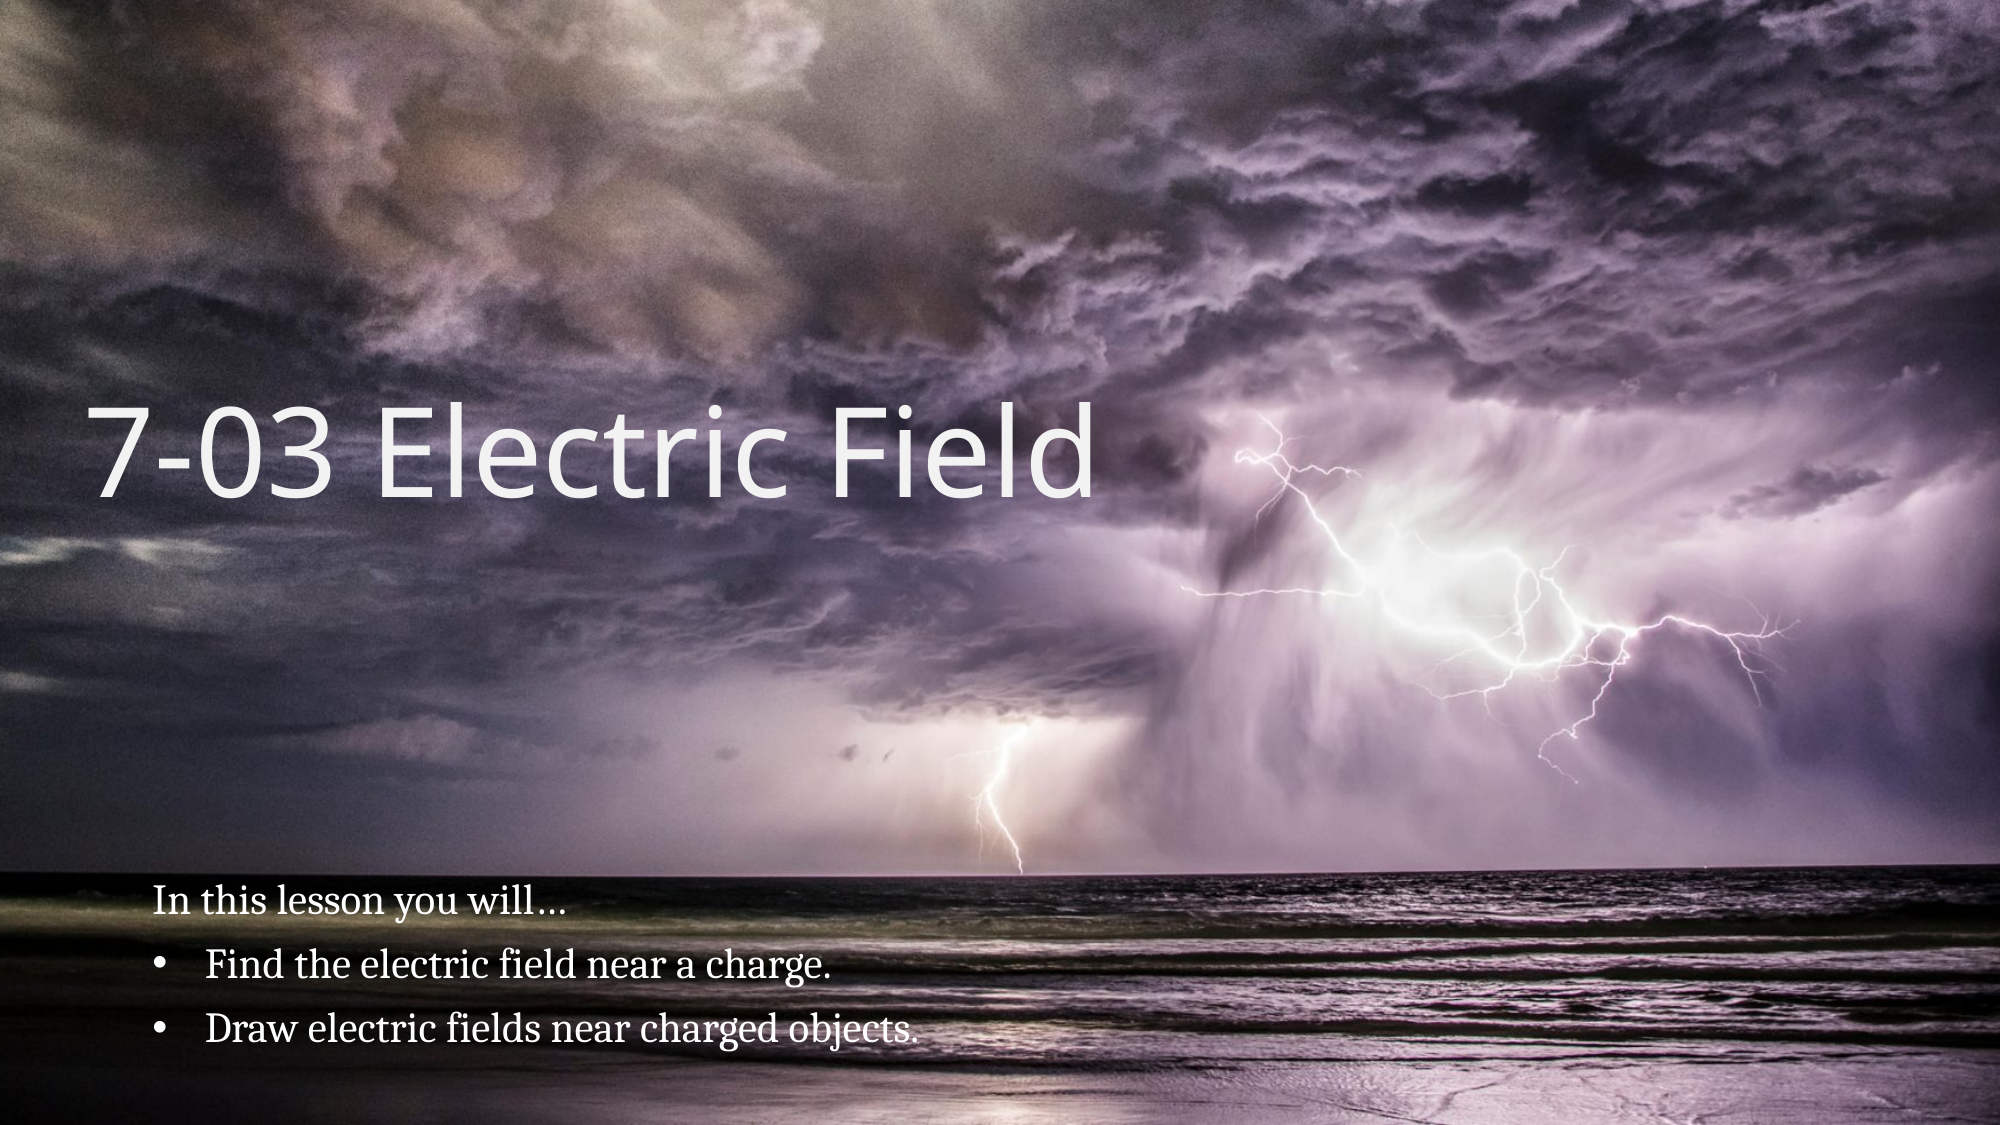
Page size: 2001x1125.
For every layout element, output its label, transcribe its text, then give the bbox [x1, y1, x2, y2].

picture [0, 0, 2000, 1125]
title 7-03 Electric Field [68, 64, 1794, 533]
list In this lesson you will… Find the electric field near a charge. Draw electric fields near charged objects. [137, 869, 1863, 1061]
